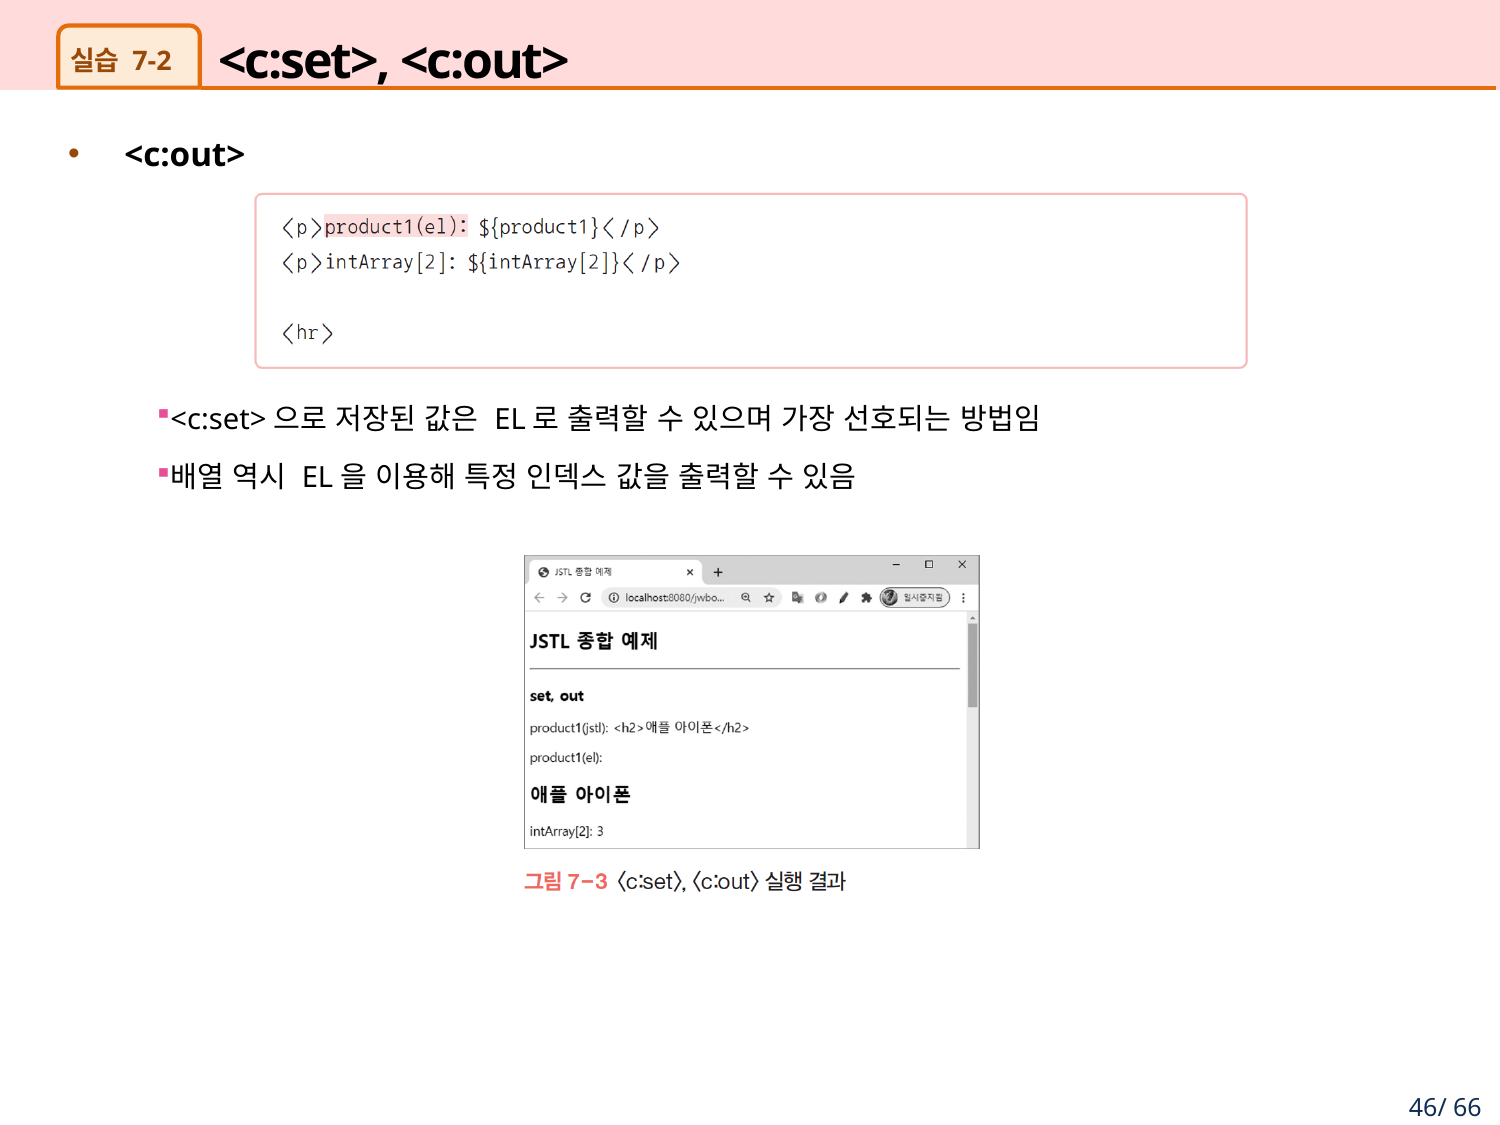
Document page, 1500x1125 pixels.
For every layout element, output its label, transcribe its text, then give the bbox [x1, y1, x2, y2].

title <c:set>, <c:out> [203, 19, 1365, 97]
picture [518, 550, 982, 894]
list <c:out> <c:set>으로 저장된 값은 EL로 출력할 수 있으며 가장 선호되는 방법임 배열 역시 EL을 이용해 특정 인덱스 값을 출력할 수 있음 [53, 125, 1425, 1005]
text_box 실습 7-2 [55, 35, 206, 83]
picture [246, 184, 1254, 375]
